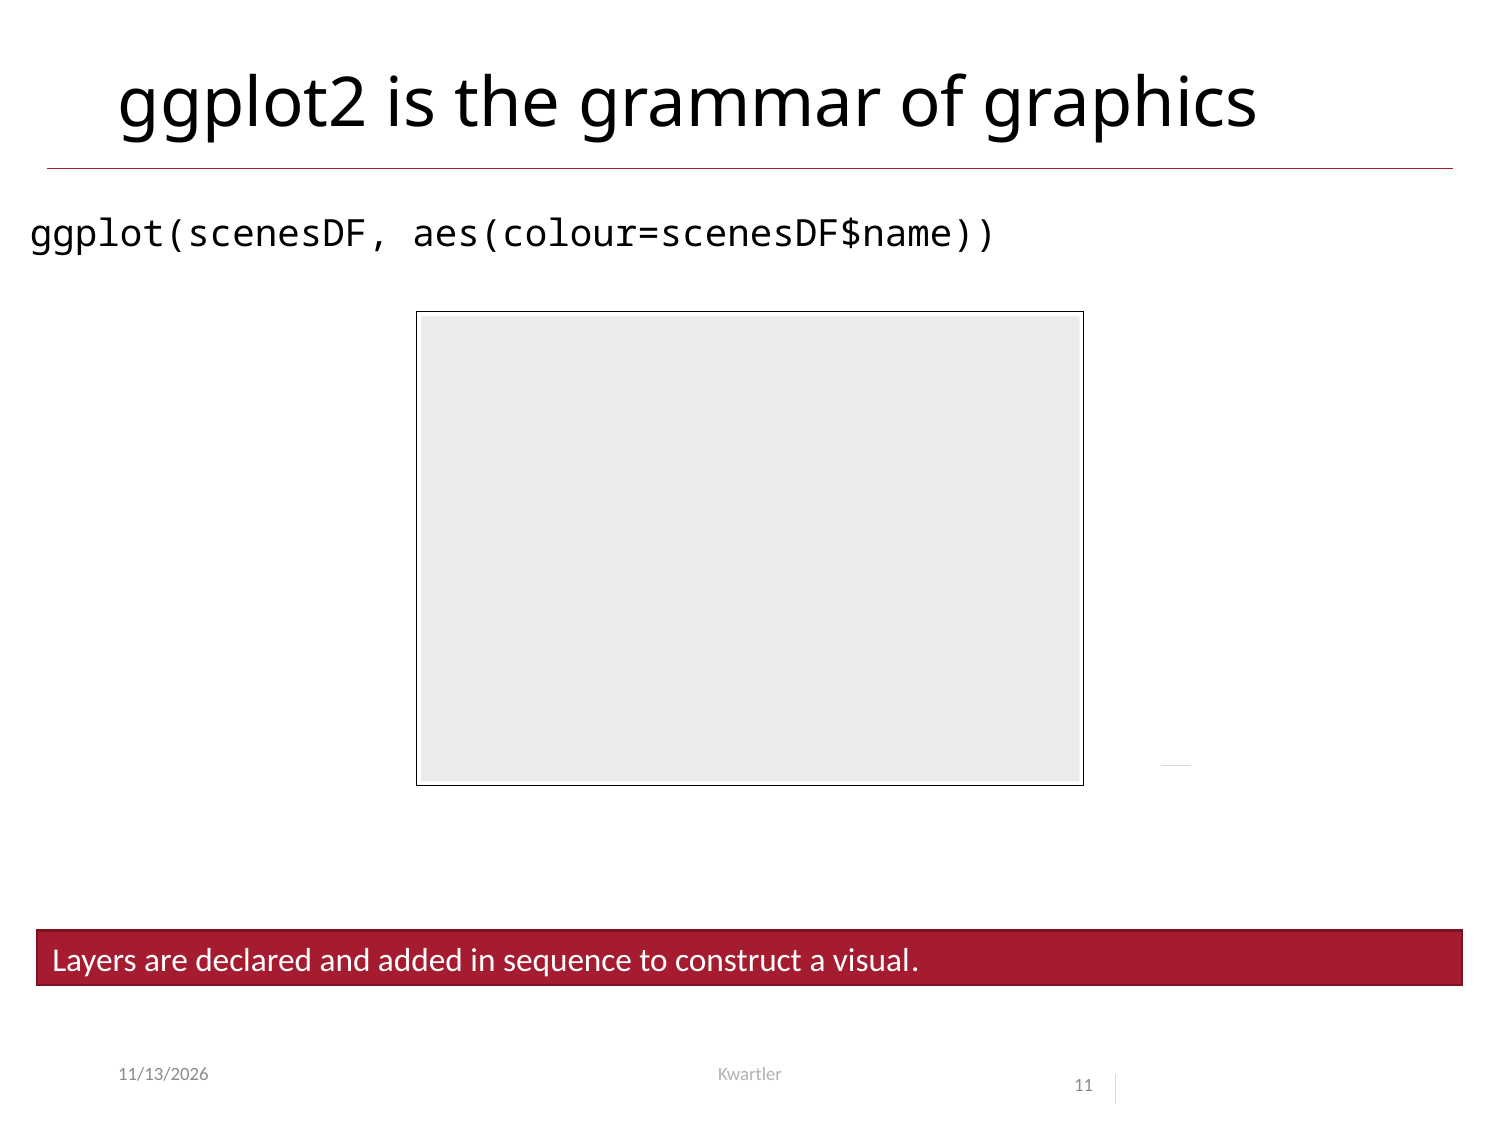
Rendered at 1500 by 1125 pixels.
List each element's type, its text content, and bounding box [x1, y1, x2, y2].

picture [416, 311, 1084, 786]
text_box ggplot(scenesDF, aes(colour=scenesDF$name)) [15, 201, 1012, 262]
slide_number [103, 1042, 441, 1103]
slide_number 11 [1059, 1042, 1200, 1103]
text_box Layers are declared and added in sequence to construct a visual. [36, 929, 1463, 986]
title ggplot2 is the grammar of graphics [103, 59, 1397, 157]
footer Kwartler [496, 1042, 1004, 1103]
